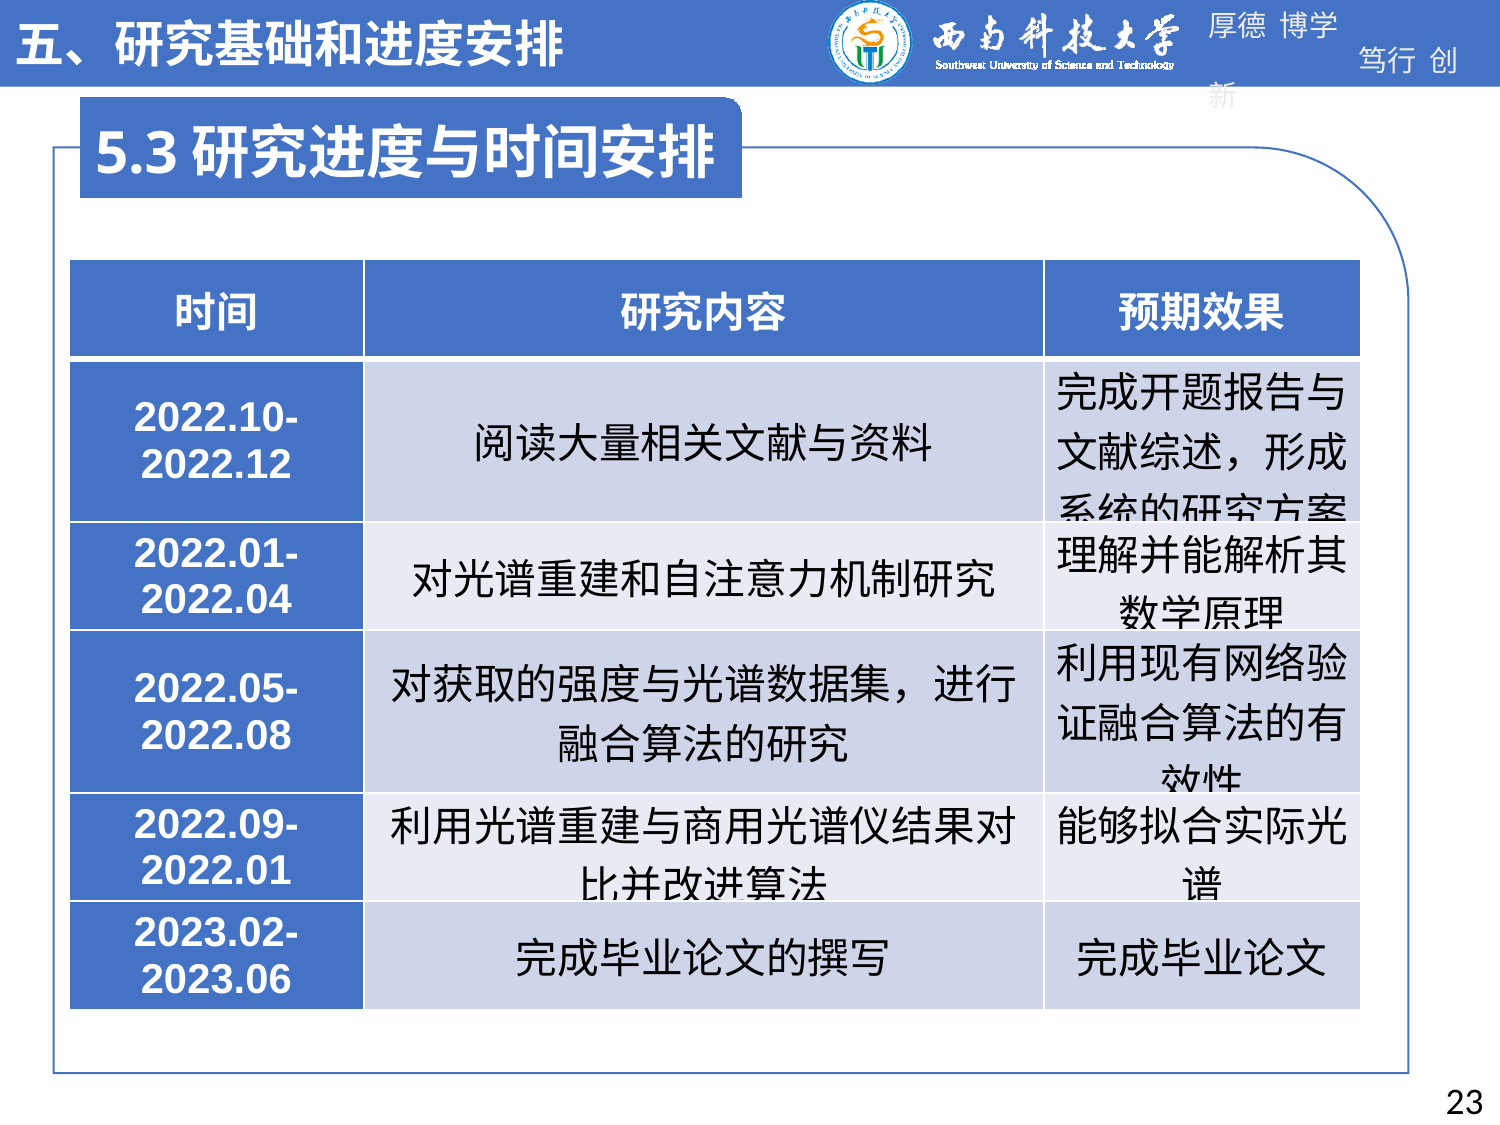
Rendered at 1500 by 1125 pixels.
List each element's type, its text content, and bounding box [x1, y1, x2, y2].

table_cell 对光谱重建和自注意力机制研究 [365, 523, 1043, 629]
table_cell 2022.09-2022.01 [70, 794, 363, 900]
table_cell 完成毕业论文 [1045, 902, 1360, 1009]
text_box 23 [1430, 1069, 1500, 1125]
table_cell 2022.10-2022.12 [70, 362, 363, 521]
table_cell 2022.01-2022.04 [70, 523, 363, 629]
table_cell 2022.05-2022.08 [70, 631, 363, 792]
table_cell 2023.02-2023.06 [70, 902, 363, 1009]
text_box 5.3研究进度与时间安排 [80, 97, 742, 198]
table_header 时间 [70, 260, 363, 356]
text_box [52, 146, 1410, 1075]
text_box [0, 0, 1500, 88]
table_cell 利用光谱重建与商用光谱仪结果对比并改进算法 [365, 794, 1043, 900]
text_box 五、研究基础和进度安排 [0, 4, 597, 80]
table_cell 理解并能解析其数学原理 [1045, 523, 1360, 629]
table_cell 阅读大量相关文献与资料 [365, 362, 1043, 521]
table_cell 对获取的强度与光谱数据集，进行融合算法的研究 [365, 631, 1043, 792]
table_header 研究内容 [365, 260, 1043, 356]
table_cell 能够拟合实际光谱 [1045, 794, 1360, 900]
table_cell 利用现有网络验证融合算法的有效性 [1045, 631, 1360, 792]
table_cell 完成开题报告与文献综述，形成系统的研究方案 [1045, 362, 1360, 521]
table_header 预期效果 [1045, 260, 1360, 356]
picture [827, 0, 1179, 85]
table_cell 完成毕业论文的撰写 [365, 902, 1043, 1009]
text_box 厚德 博学 笃行 创新 [1197, 1, 1481, 118]
